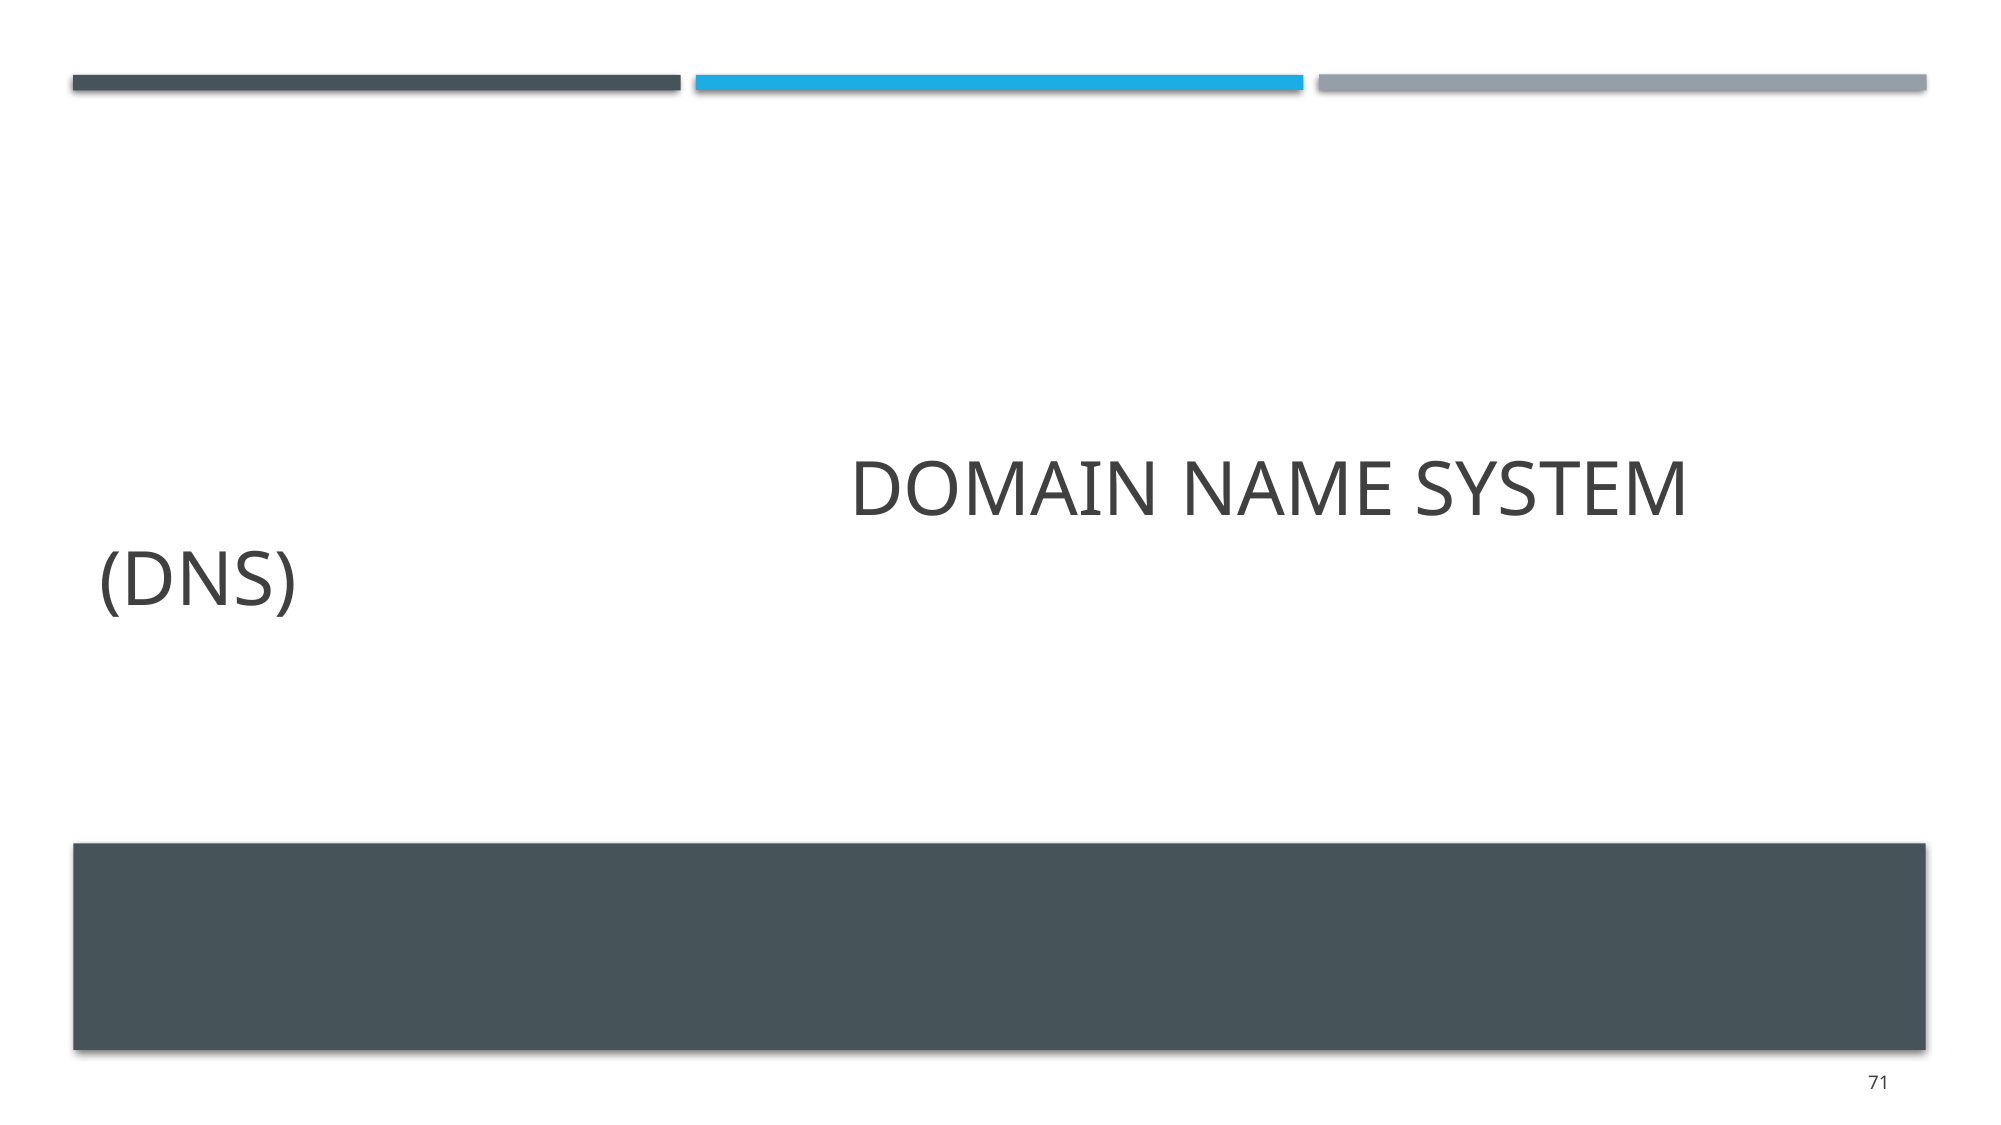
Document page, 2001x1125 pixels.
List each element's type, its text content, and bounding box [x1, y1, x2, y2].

title Domain Name system (DNS) [84, 276, 1894, 629]
slide_number 71 [1732, 1053, 1905, 1114]
